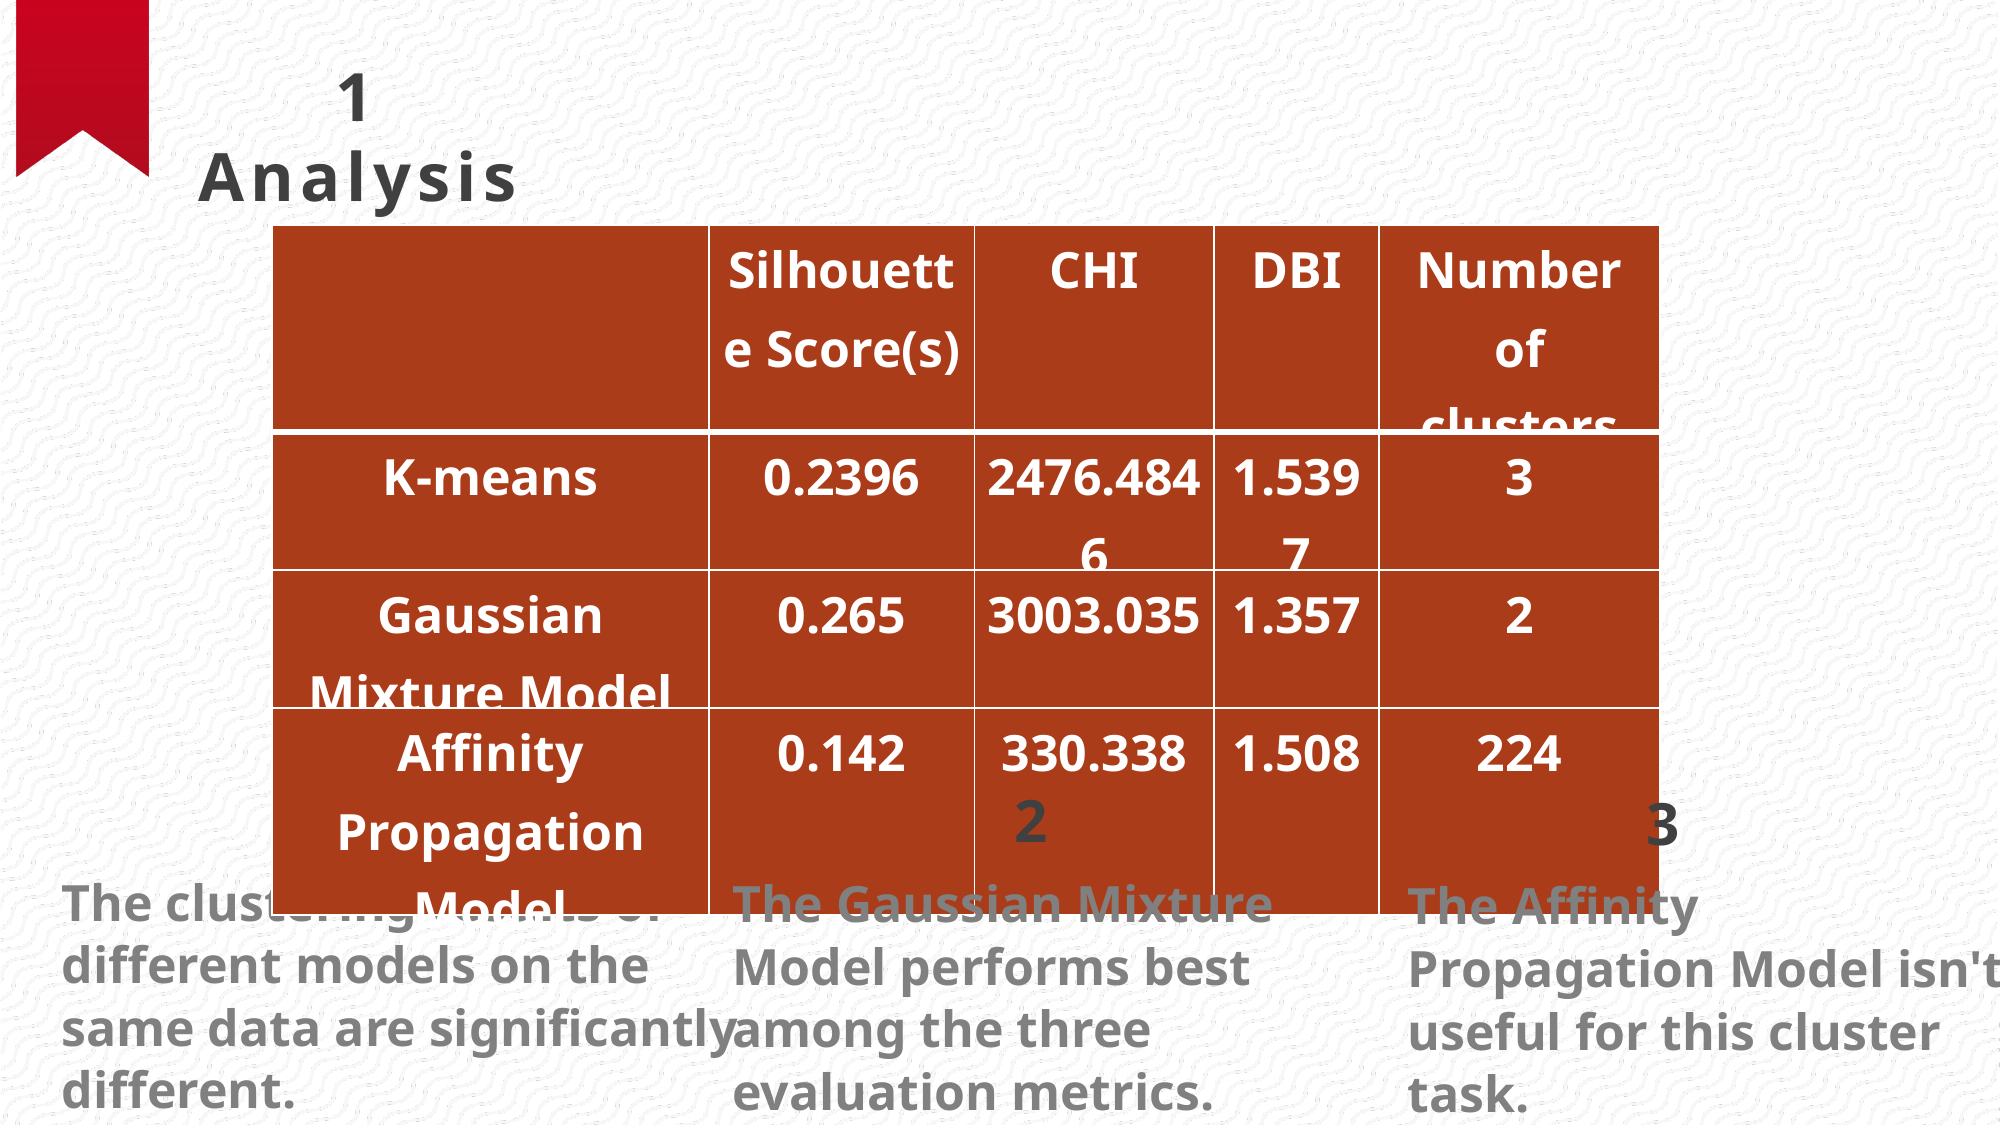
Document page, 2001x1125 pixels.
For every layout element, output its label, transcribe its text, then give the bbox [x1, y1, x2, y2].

table_cell 224 [1380, 709, 1659, 865]
text_box The clustering results of different models on the same data are significantly different. [46, 861, 717, 1125]
table_cell 0.265 [710, 571, 974, 707]
table_cell 3003.035 [975, 571, 1213, 707]
table_header CHI [975, 226, 1213, 429]
table_cell Affinity Propagation Model [273, 709, 708, 914]
table_cell 0.142 [710, 709, 974, 914]
text_box 1 Analysis [165, 47, 550, 222]
table_cell 1.357 [1215, 571, 1378, 707]
table_header Number of clusters [1380, 226, 1659, 429]
table_cell 3 [1380, 435, 1659, 569]
picture [0, 0, 2000, 1125]
table_header [273, 226, 708, 429]
table_cell Gaussian Mixture Model [273, 571, 708, 707]
table_header Silhouette Score(s) [710, 226, 974, 429]
table_header DBI [1215, 226, 1378, 429]
table_cell 0.2396 [710, 435, 974, 569]
text_box 2 [999, 777, 1054, 862]
table_cell 2 [1380, 571, 1659, 707]
table_cell 330.338 [975, 709, 1213, 863]
table_cell K-means [273, 435, 708, 569]
table_cell 1.508 [1215, 709, 1378, 863]
table_cell 1.5397 [1215, 435, 1378, 569]
table_cell 2476.4846 [975, 435, 1213, 569]
text_box The Affinity Propagation Model isn't useful for this cluster task. [1393, 865, 2000, 1125]
text_box The Gaussian Mixture Model performs best among the three evaluation metrics. [717, 863, 1406, 1125]
text_box 3 [1631, 779, 1686, 865]
